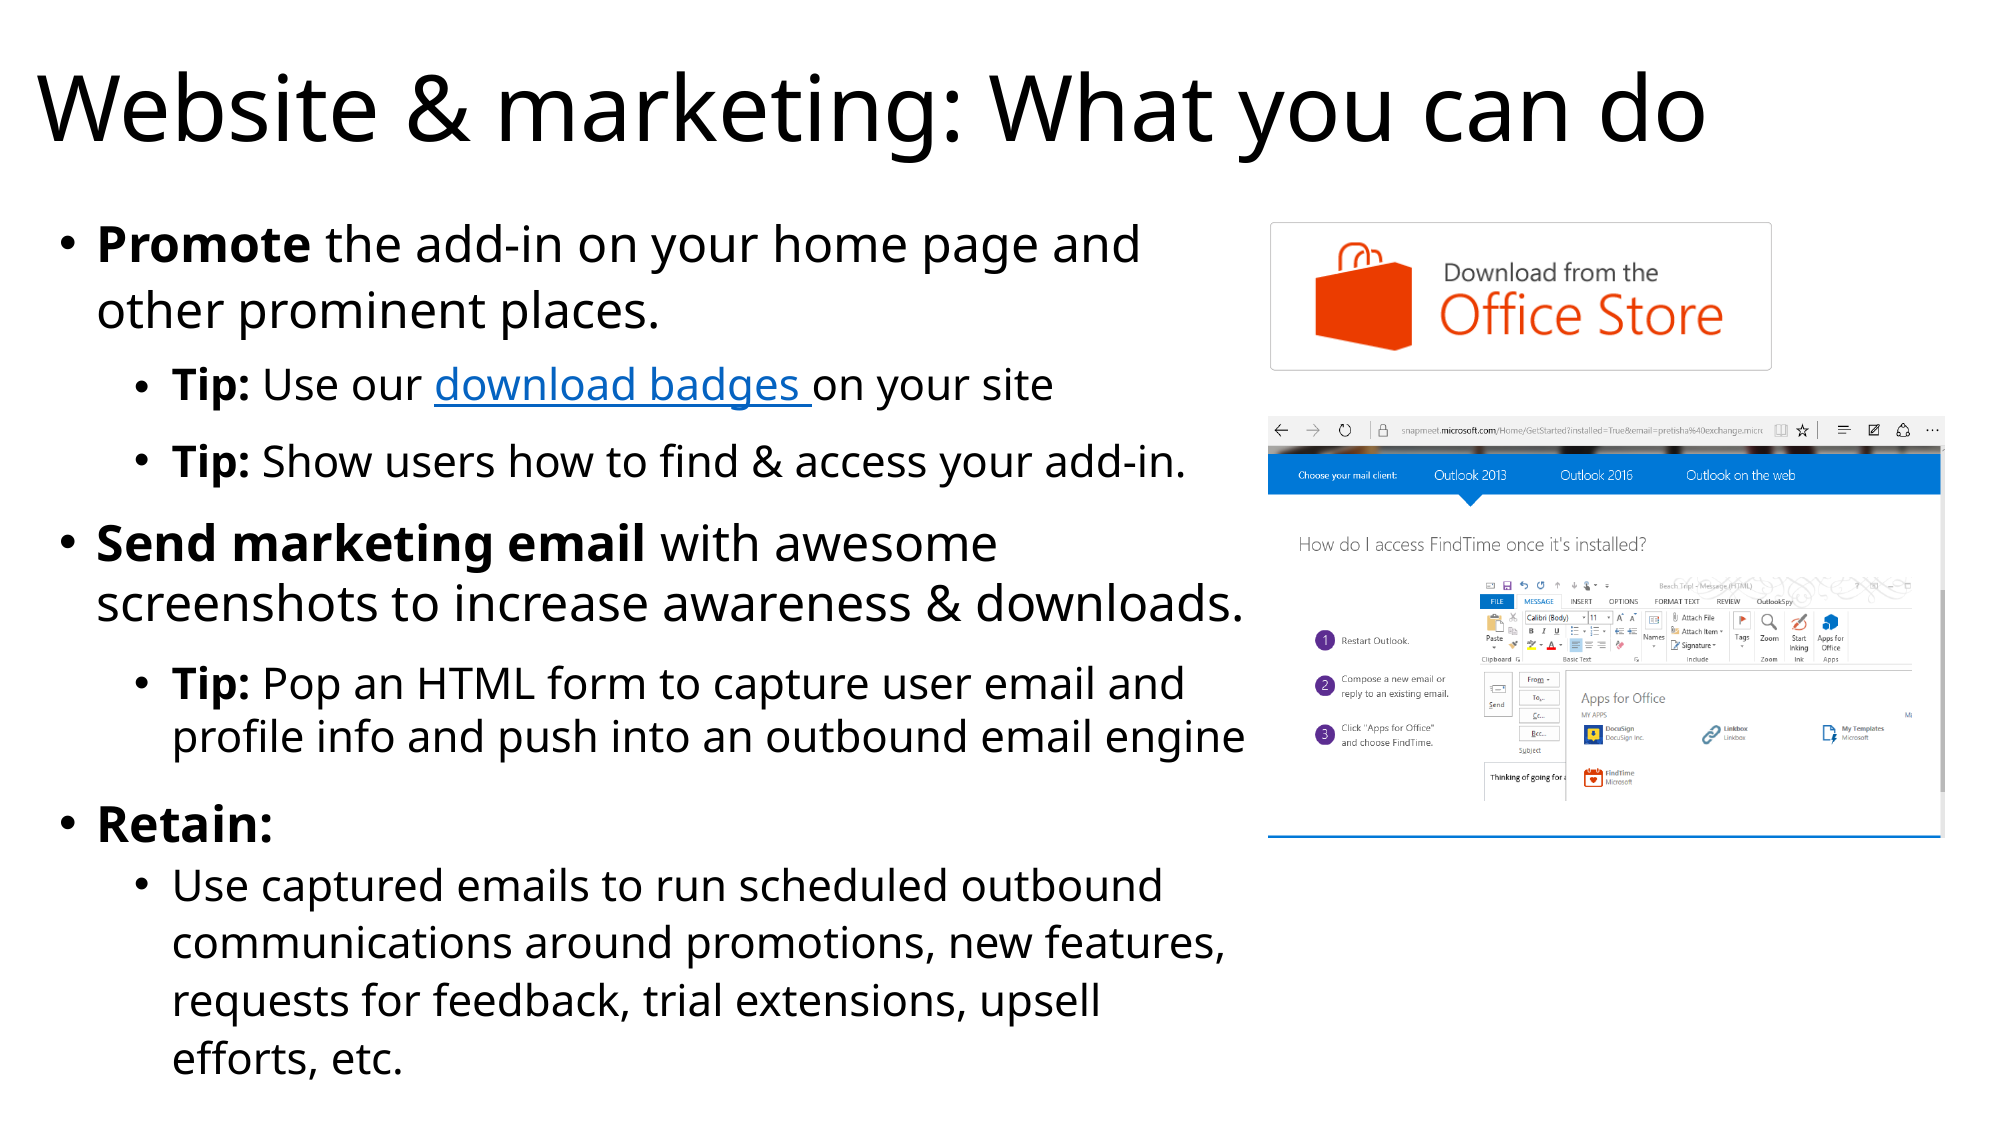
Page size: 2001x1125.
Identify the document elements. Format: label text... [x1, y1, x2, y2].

picture [1268, 220, 1774, 373]
text_box Promote the add-in on your home page and other prominent places. Tip: Use our download badges on your site Tip: Show users how to find & access your add-in. Send marketing email with awesome screenshots to increase awareness & downloads. Tip: Pop an HTML form to capture user email and profile info and push into an outbound email engine Retain: Use captured emails to run scheduled outbound communications around promotions, new features, requests for feedback, trial extensions, upsell efforts, etc. [0, 198, 1269, 1125]
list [1268, 416, 1945, 838]
title Website & marketing: What you can do [21, 2, 1747, 220]
